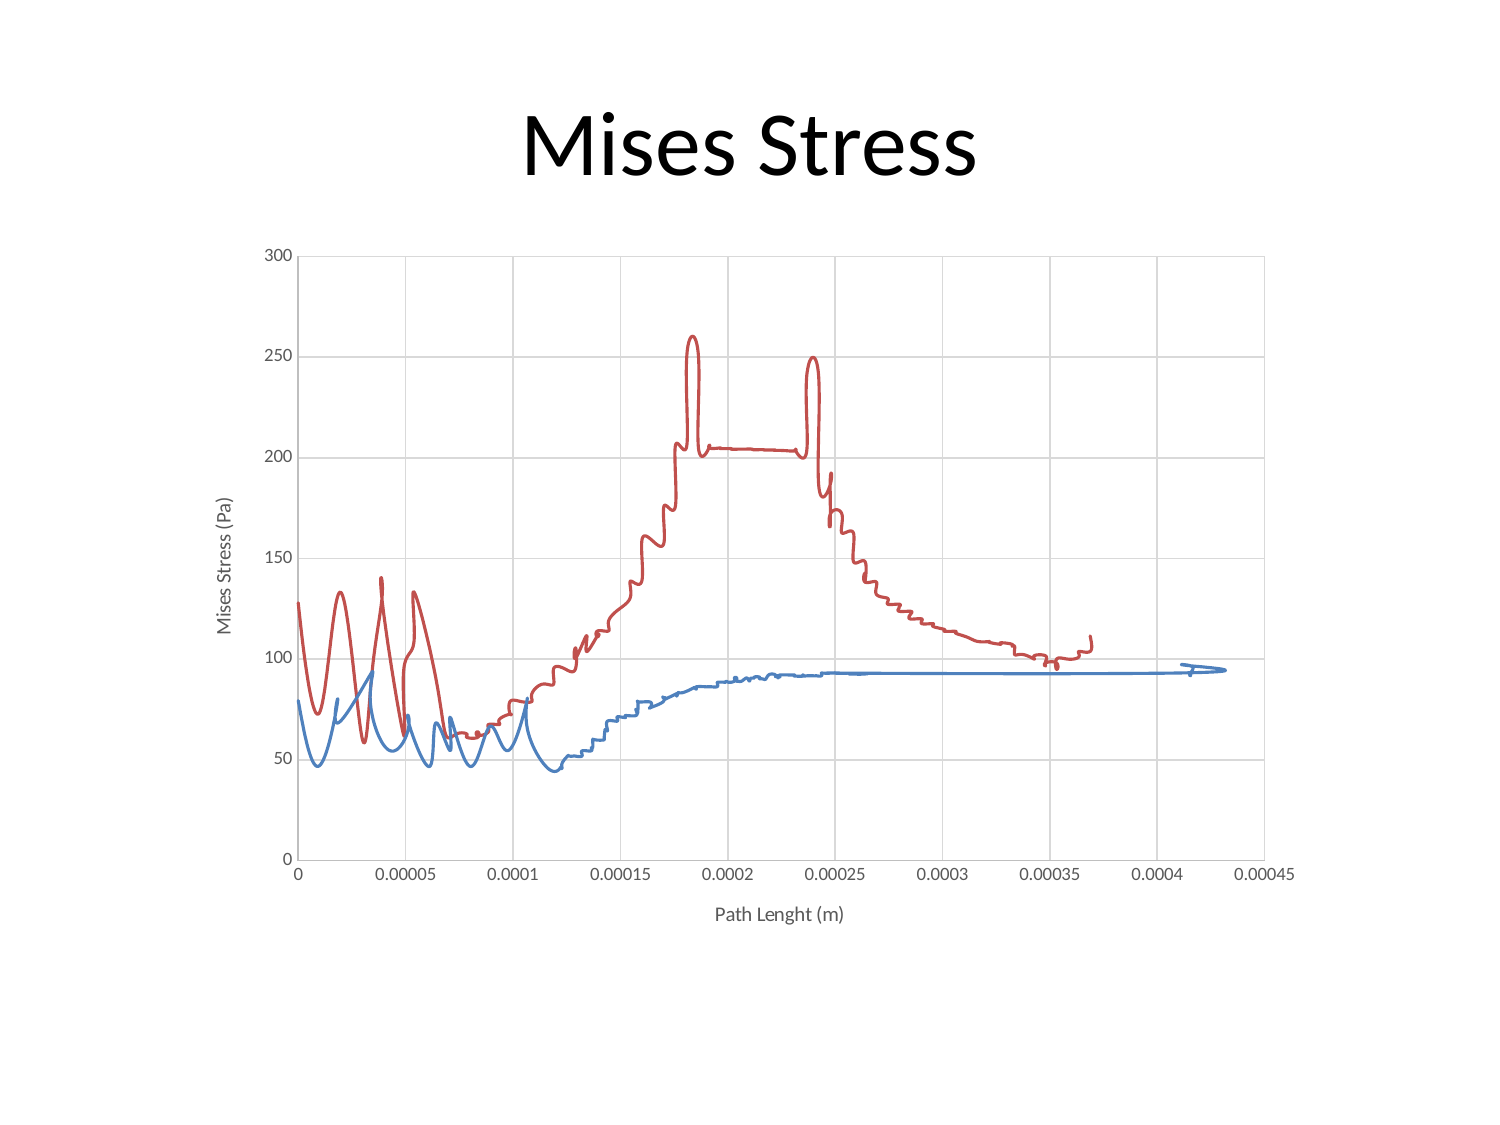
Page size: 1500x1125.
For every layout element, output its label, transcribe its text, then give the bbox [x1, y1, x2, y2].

chart [181, 232, 1319, 958]
title Mises Stress [75, 45, 1425, 233]
